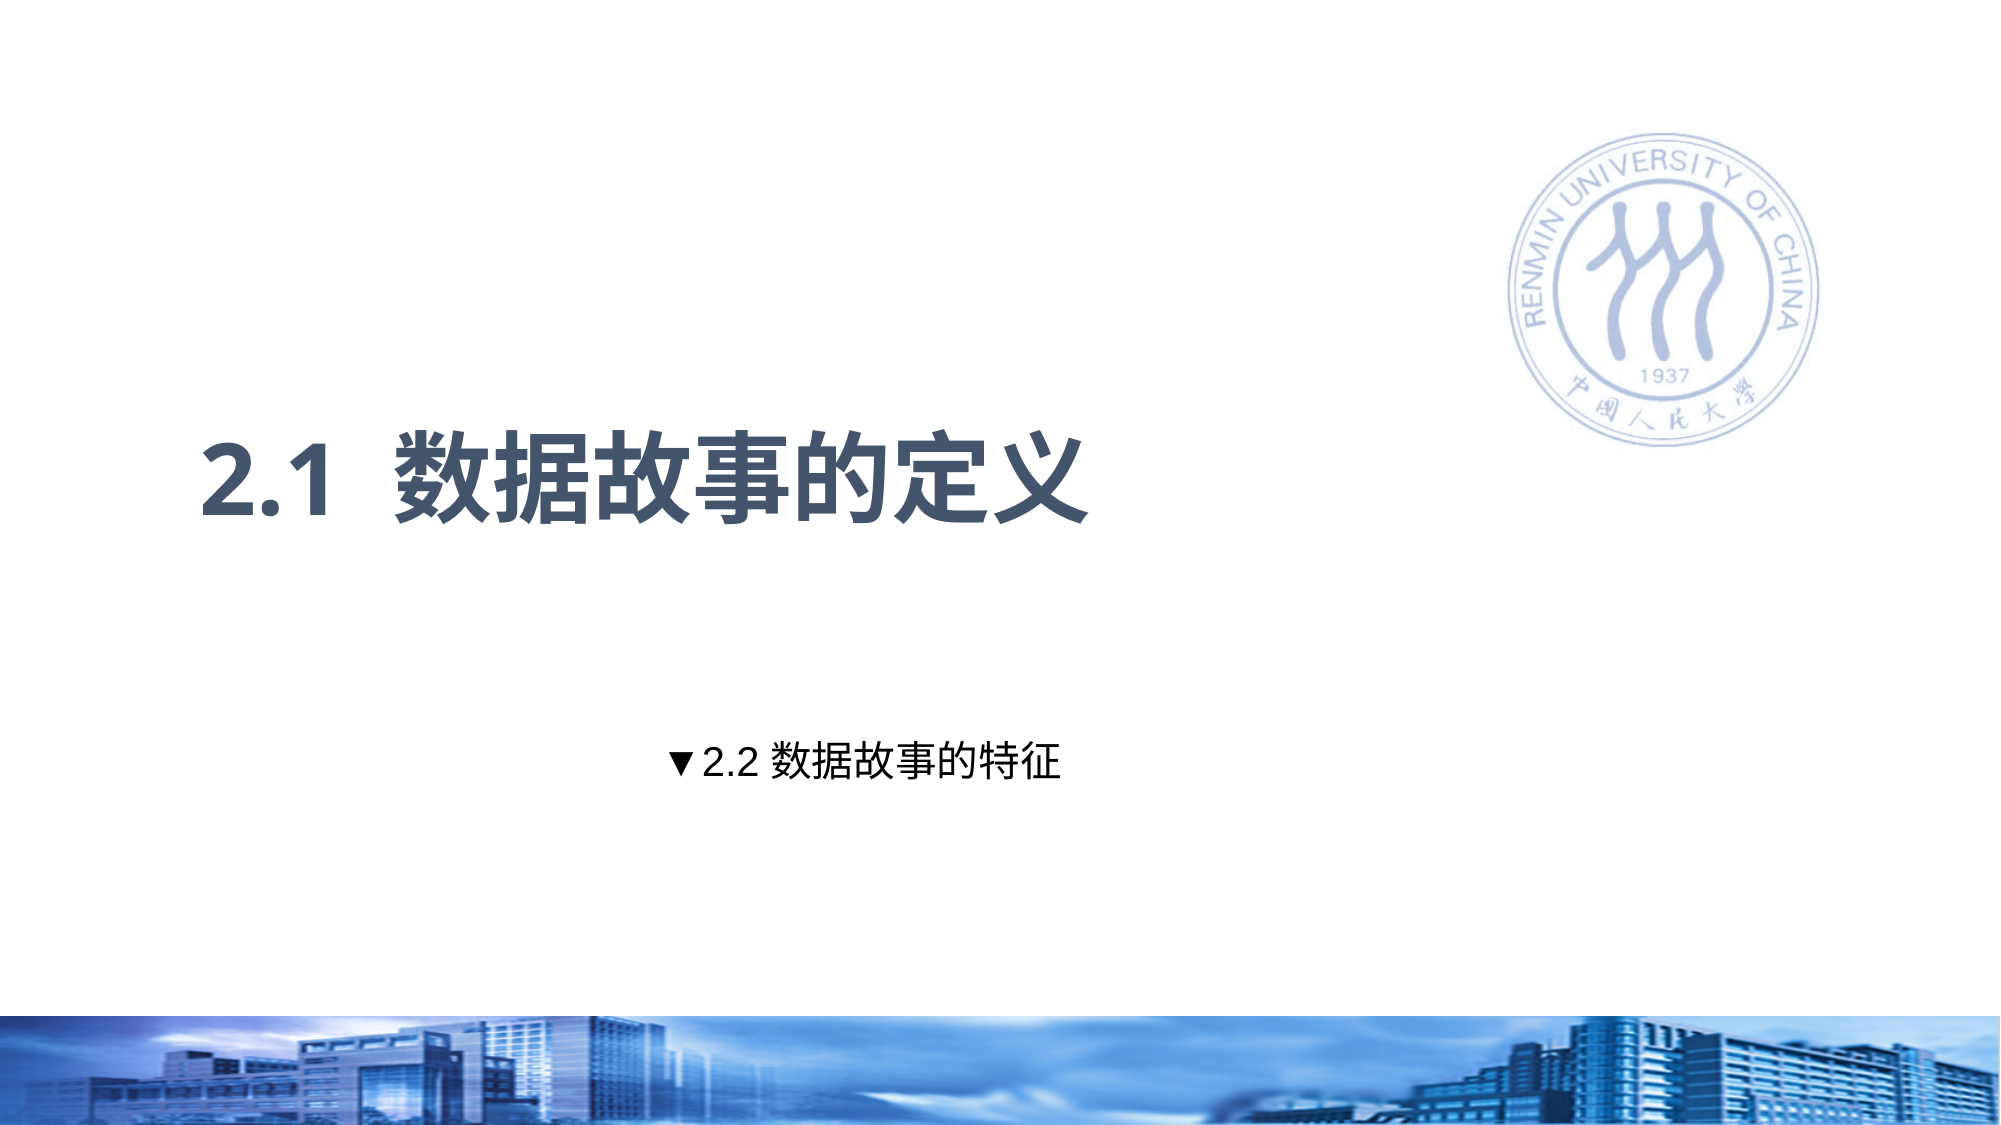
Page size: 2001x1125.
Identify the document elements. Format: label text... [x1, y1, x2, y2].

text_box ▼2.2数据故事的特征 [645, 668, 1355, 957]
picture [1459, 92, 1855, 475]
text_box 2.1 数据故事的定义 [96, 381, 1195, 569]
picture [0, 1016, 2001, 1125]
